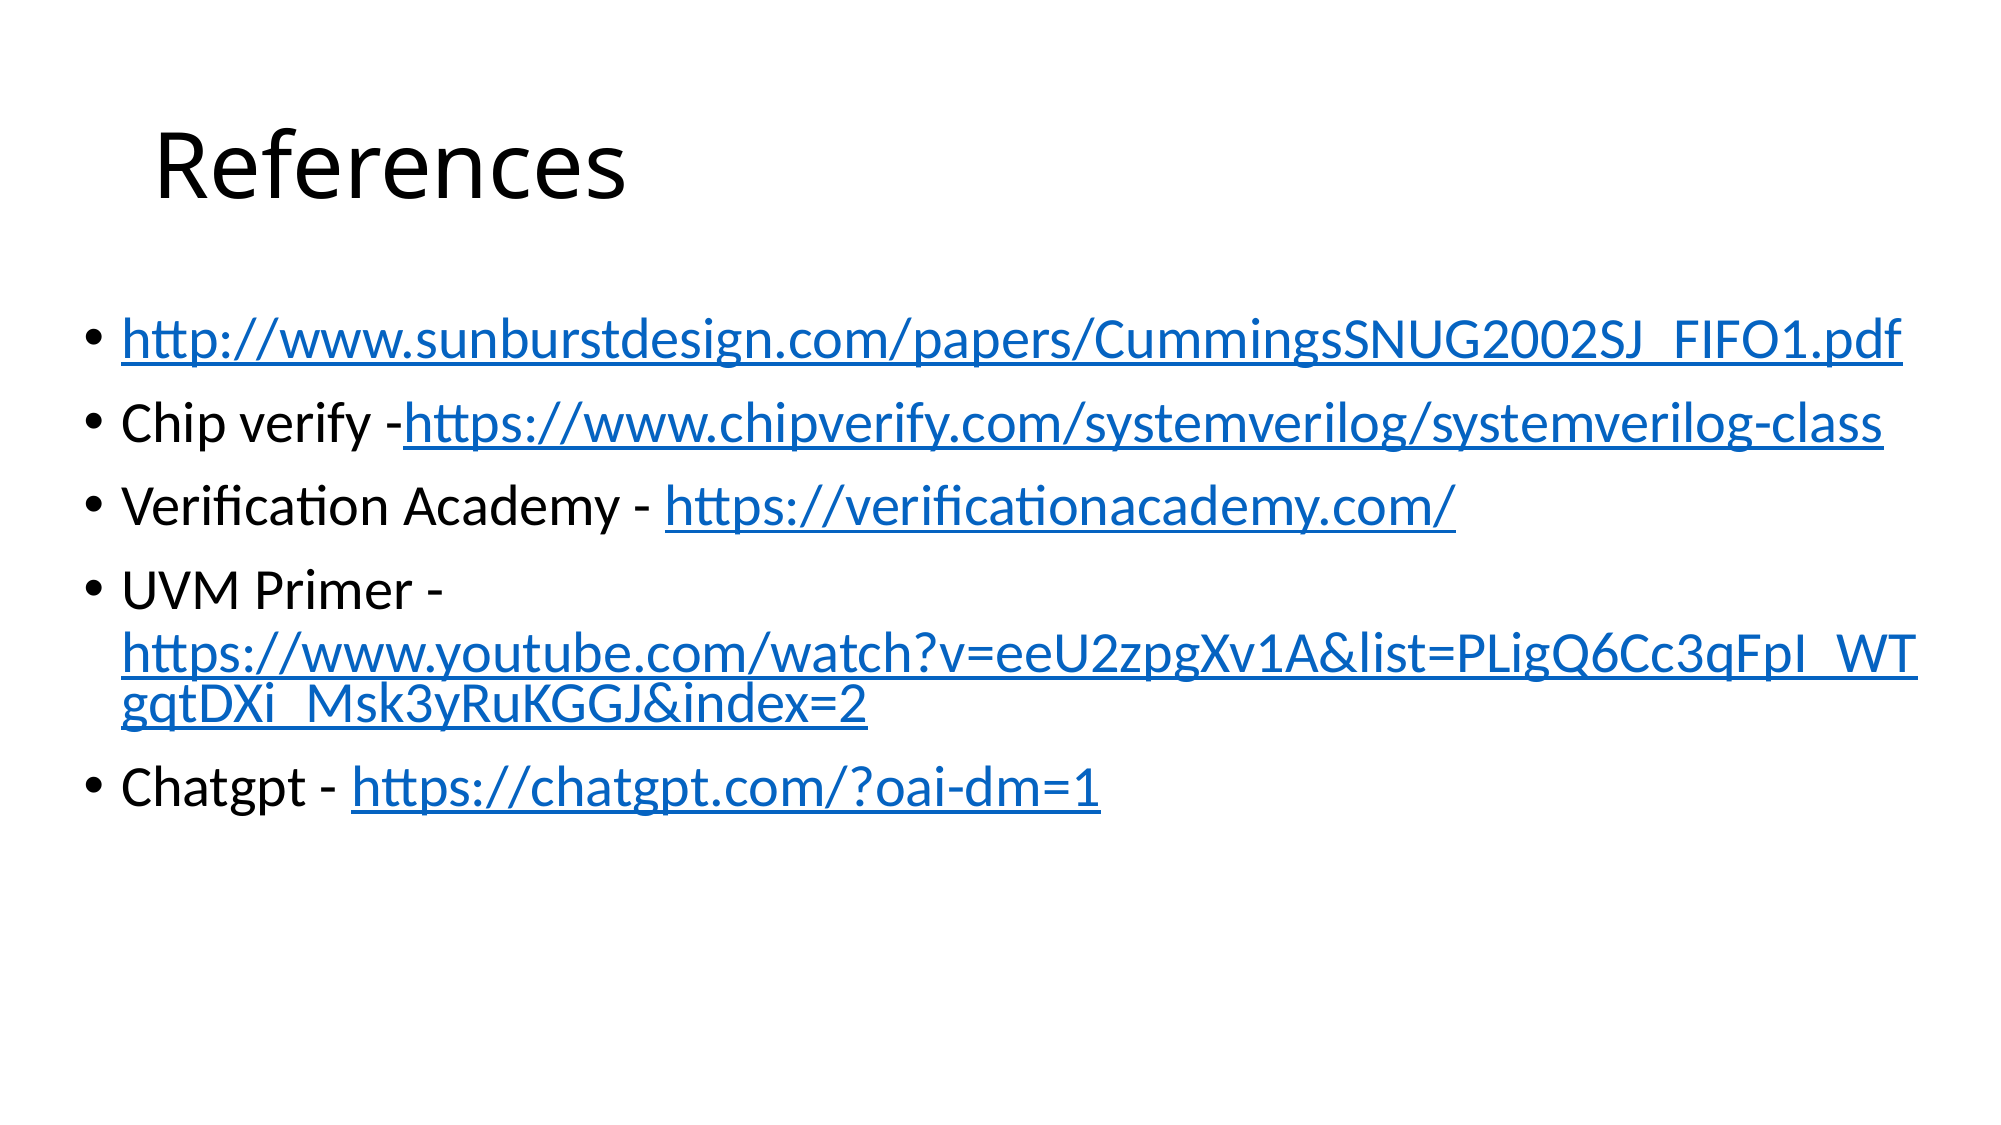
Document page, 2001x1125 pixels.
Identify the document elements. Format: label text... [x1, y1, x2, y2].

list http://www.sunburstdesign.com/papers/CummingsSNUG2002SJ_FIFO1.pdf Chip verify -https://www.chipverify.com/systemverilog/systemverilog-class Verification Academy - https://verificationacademy.com/ UVM Primer -https://www.youtube.com/watch?v=eeU2zpgXv1A&list=PLigQ6Cc3qFpI_WTgqtDXi_Msk3yRuKGGJ&index=2 Chatgpt - https://chatgpt.com/?oai-dm=1 [68, 300, 1932, 1015]
title References [137, 59, 1863, 278]
